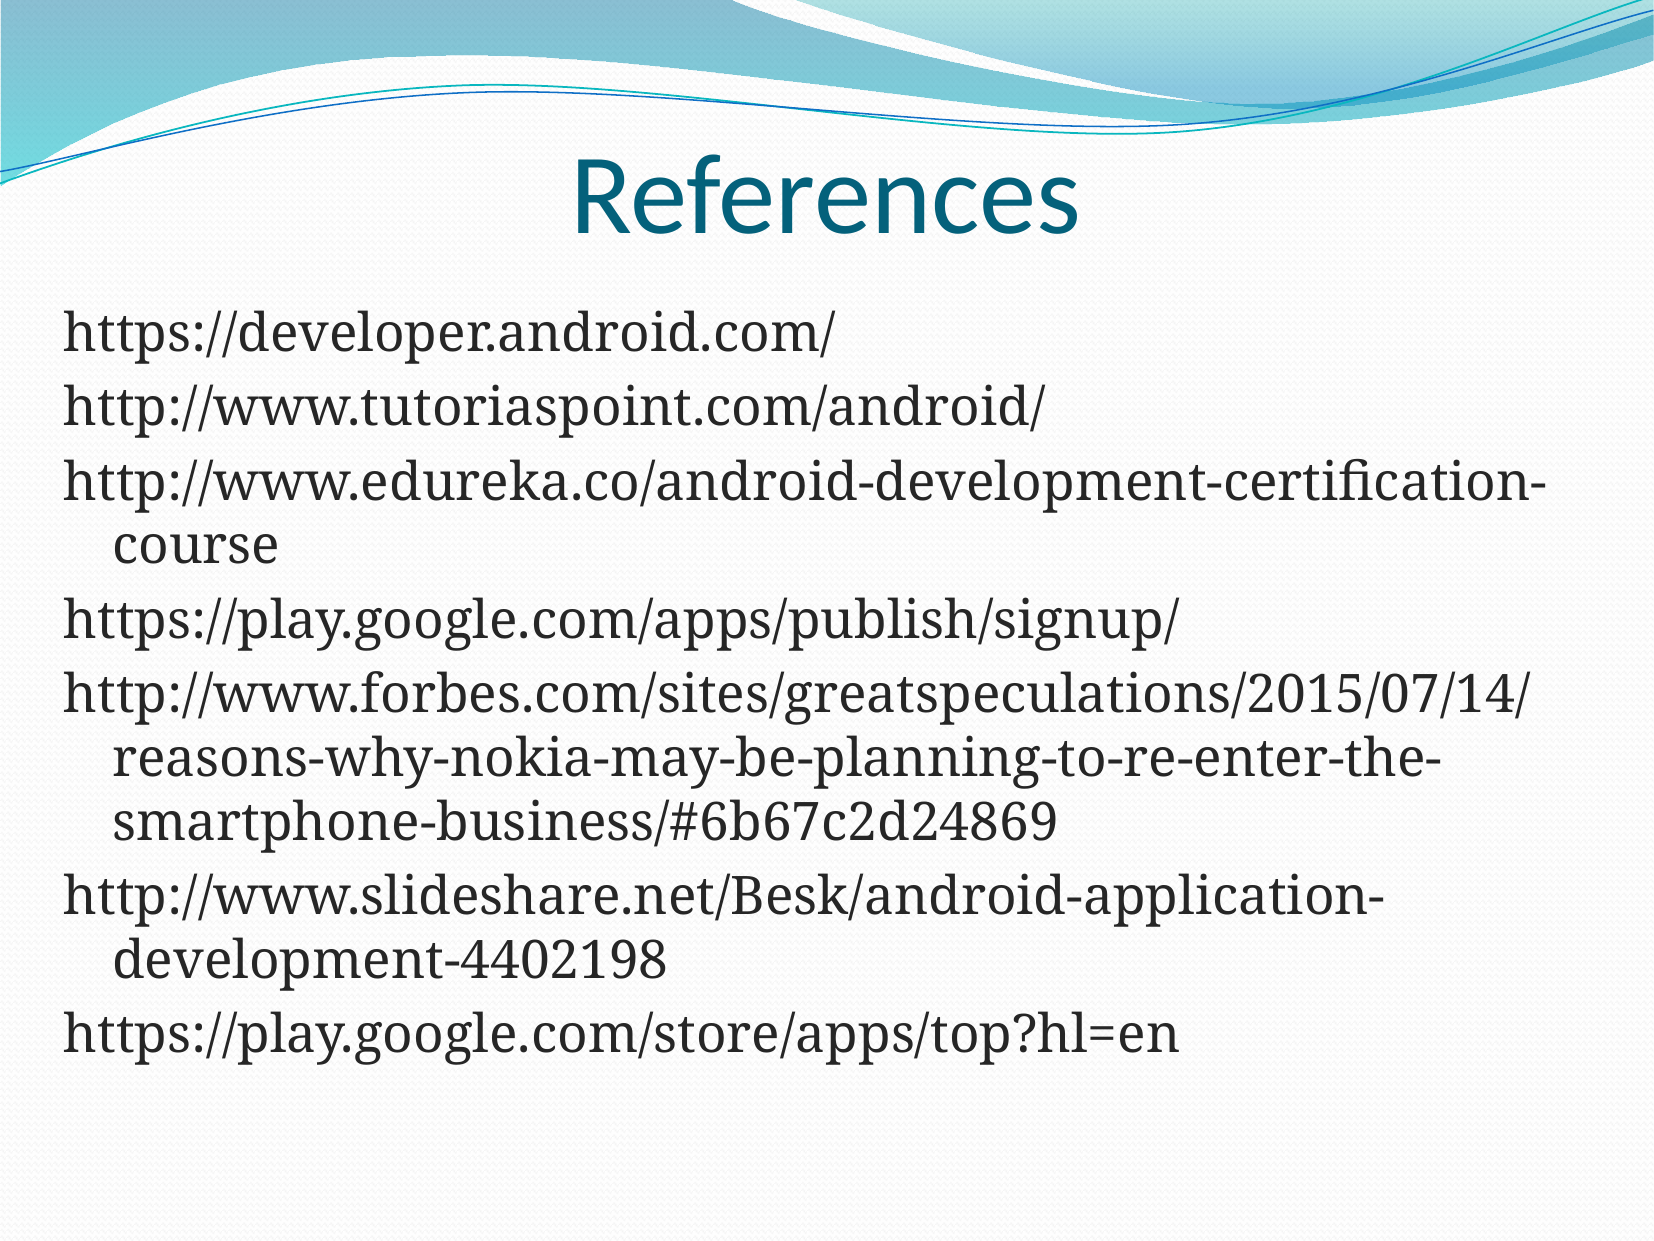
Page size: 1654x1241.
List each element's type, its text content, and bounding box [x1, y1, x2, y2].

list https://developer.android.com/ http://www.tutoriaspoint.com/android/ http://www.edureka.co/android-development-certification-course https://play.google.com/apps/publish/signup/ http://www.forbes.com/sites/greatspeculations/2015/07/14/reasons-why-nokia-may-be-planning-to-re-enter-the-smartphone-business/#6b67c2d24869 http://www.slideshare.net/Besk/android-application-development-4402198 https://play.google.com/store/apps/top?hl=en [46, 289, 1607, 1075]
title References [82, 49, 1571, 257]
